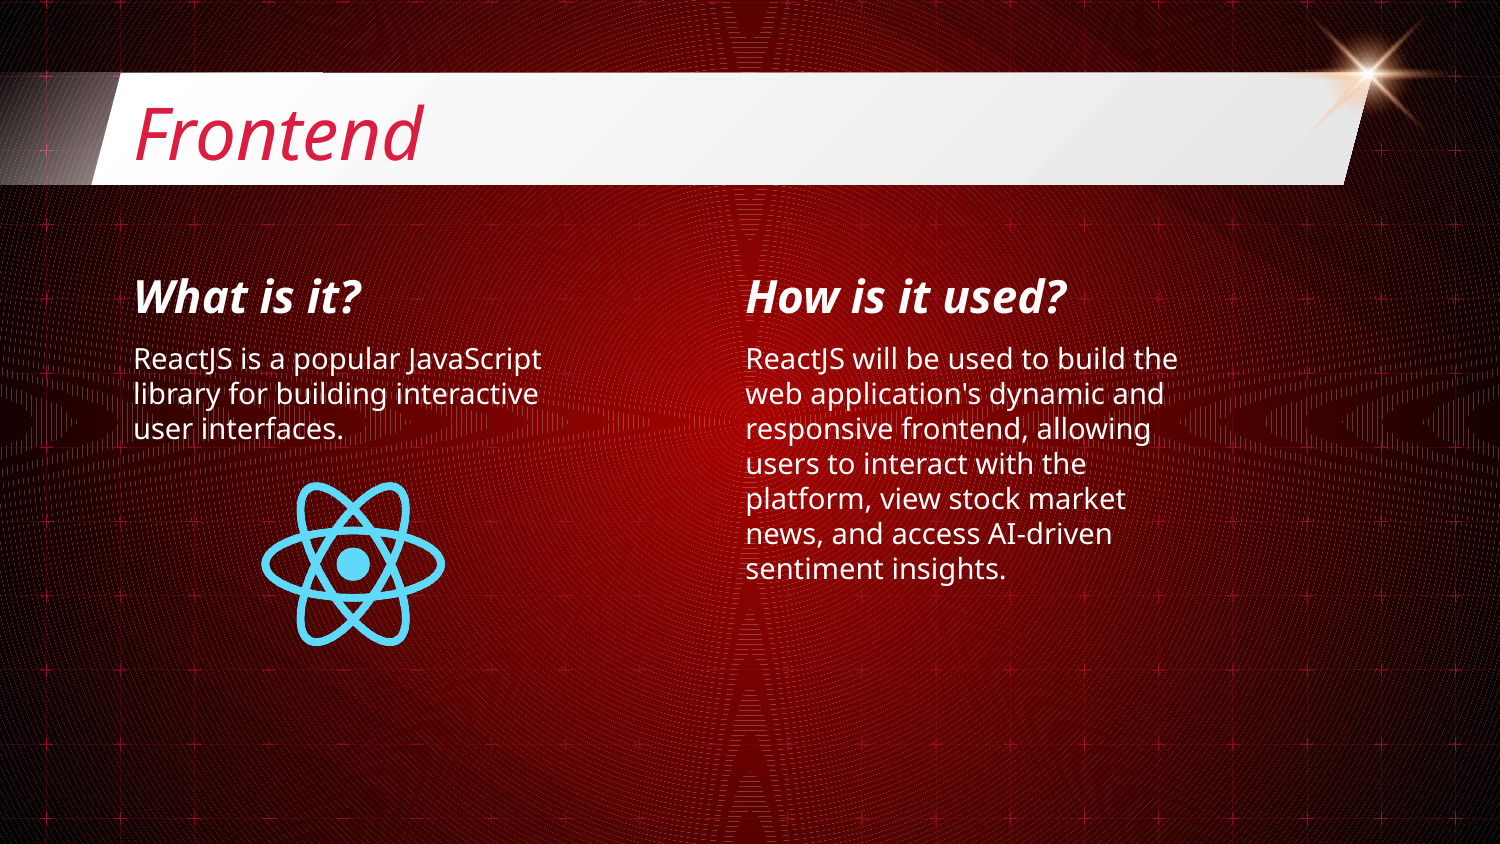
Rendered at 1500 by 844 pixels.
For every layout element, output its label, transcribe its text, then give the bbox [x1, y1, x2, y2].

subtitle How is it used? [730, 251, 1201, 325]
subtitle ReactJS will be used to build the web application's dynamic and responsive frontend, allowing users to interact with the platform, view stock market news, and access AI-driven sentiment insights. [730, 325, 1201, 443]
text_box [0, 72, 1373, 185]
subtitle ReactJS is a popular JavaScript library for building interactive user interfaces. [118, 325, 589, 443]
subtitle What is it? [118, 251, 589, 325]
picture [0, 0, 1500, 844]
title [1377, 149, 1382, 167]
